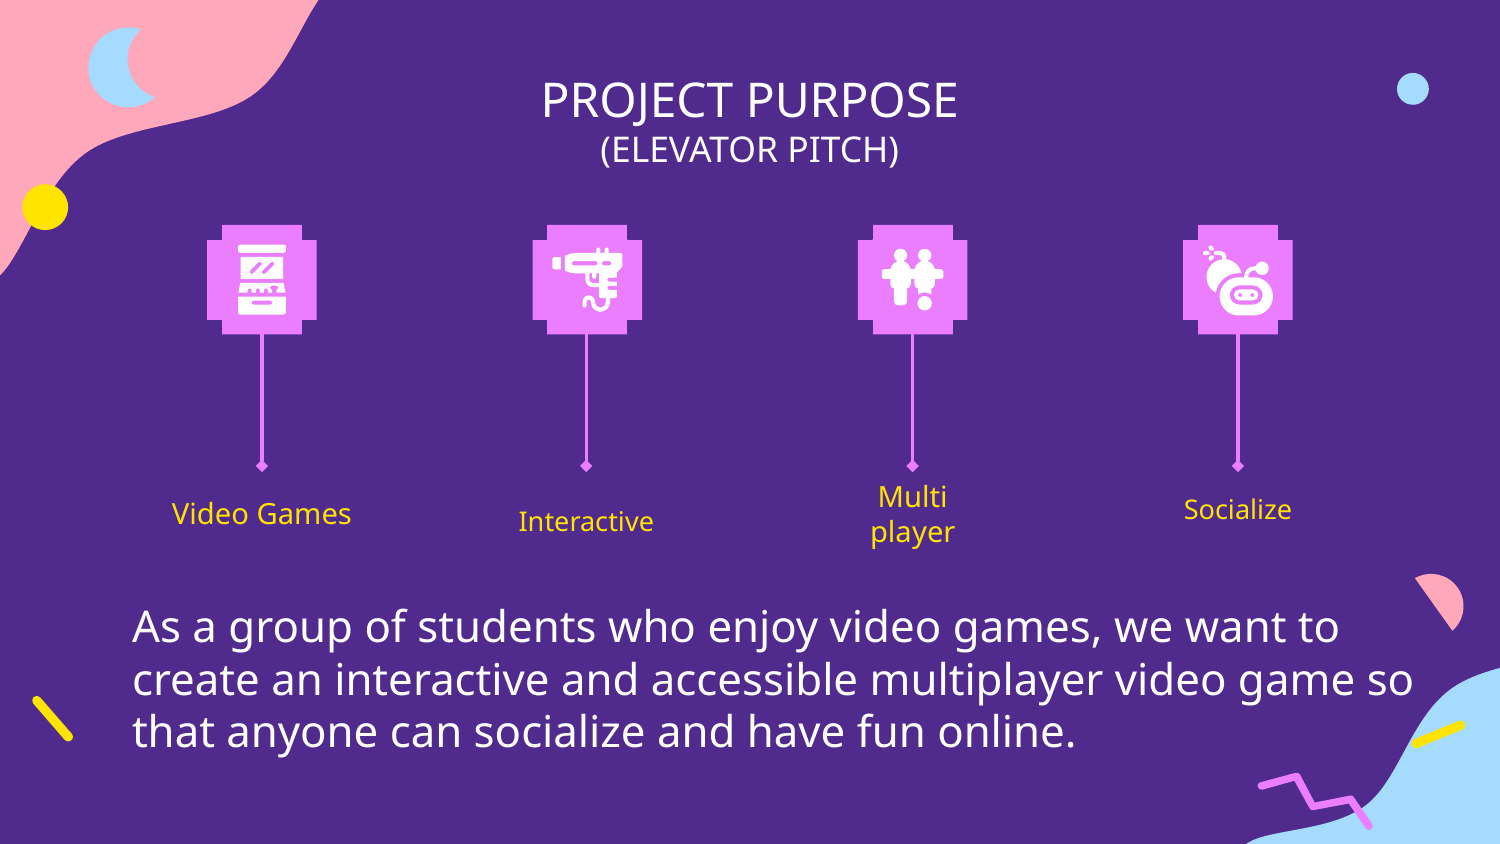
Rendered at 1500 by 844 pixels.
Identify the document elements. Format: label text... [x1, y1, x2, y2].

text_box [857, 224, 968, 335]
text_box Multi player [768, 465, 1057, 560]
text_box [206, 224, 317, 335]
text_box Socialize [1094, 465, 1382, 552]
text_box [237, 244, 287, 315]
title PROJECT PURPOSE (ELEVATOR PITCH) [118, 72, 1382, 167]
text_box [881, 248, 944, 311]
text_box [1182, 224, 1293, 335]
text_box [552, 247, 623, 313]
text_box Video Games [118, 465, 406, 560]
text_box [532, 224, 643, 335]
text_box Interactive [421, 465, 752, 576]
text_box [1202, 245, 1274, 316]
text_box As a group of students who enjoy video games, we want to create an interactive and accessible multiplayer video game so that anyone can socialize and have fun online. [116, 600, 1453, 756]
